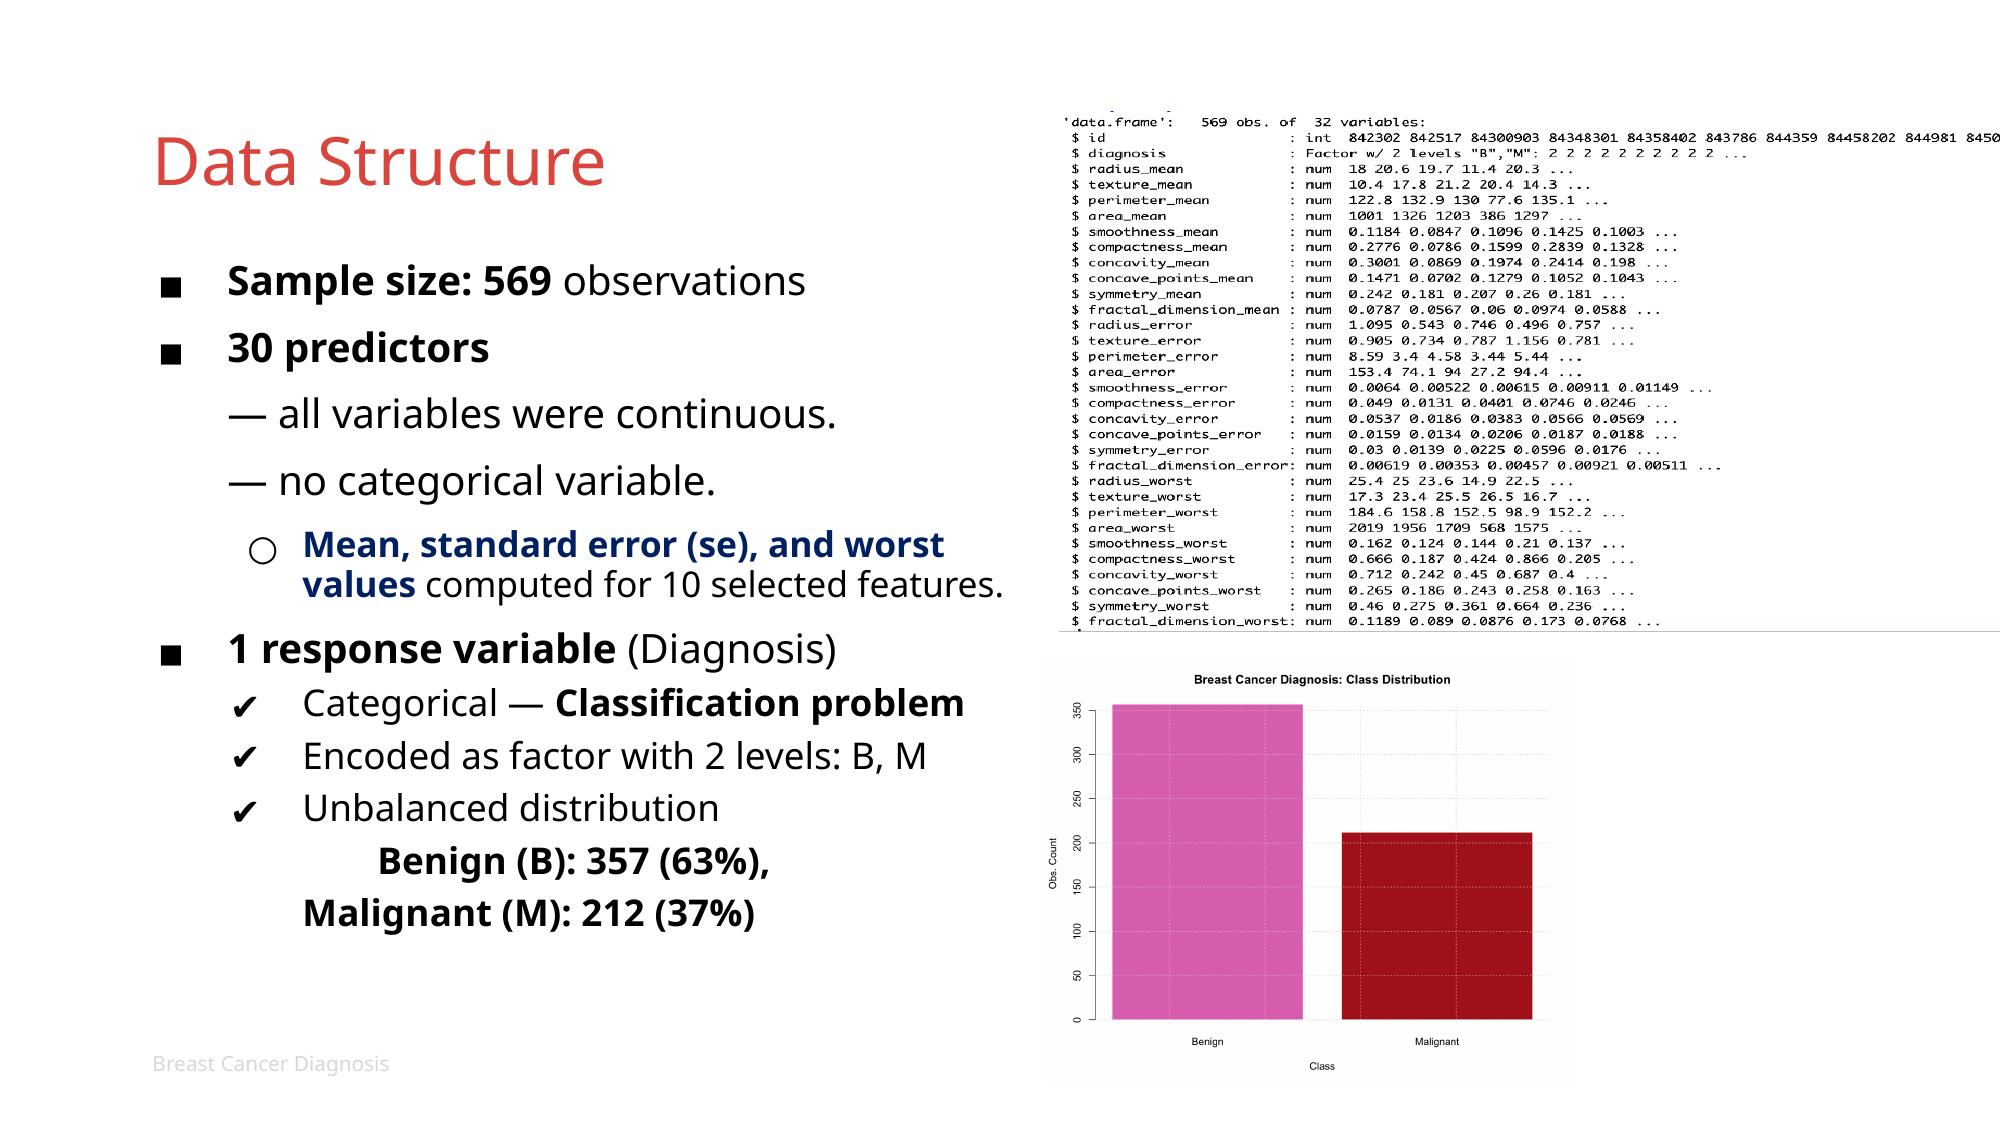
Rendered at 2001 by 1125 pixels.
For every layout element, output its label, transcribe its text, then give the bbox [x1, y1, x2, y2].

picture [1059, 111, 2000, 632]
text_box Sample size: 569 observations 30 predictors — all variables were continuous. — no categorical variable. Mean, standard error (se), and worst values computed for 10 selected features. 1 response variable (Diagnosis) Categorical — Classification problem Encoded as factor with 2 levels: B, M Unbalanced distribution Benign (B): 357 (63%), Malignant (M): 212 (37%) [137, 250, 1035, 1043]
text_box Data Structure [137, 55, 1162, 273]
picture [1044, 653, 1575, 1086]
text_box Breast Cancer Diagnosis [137, 1043, 813, 1103]
